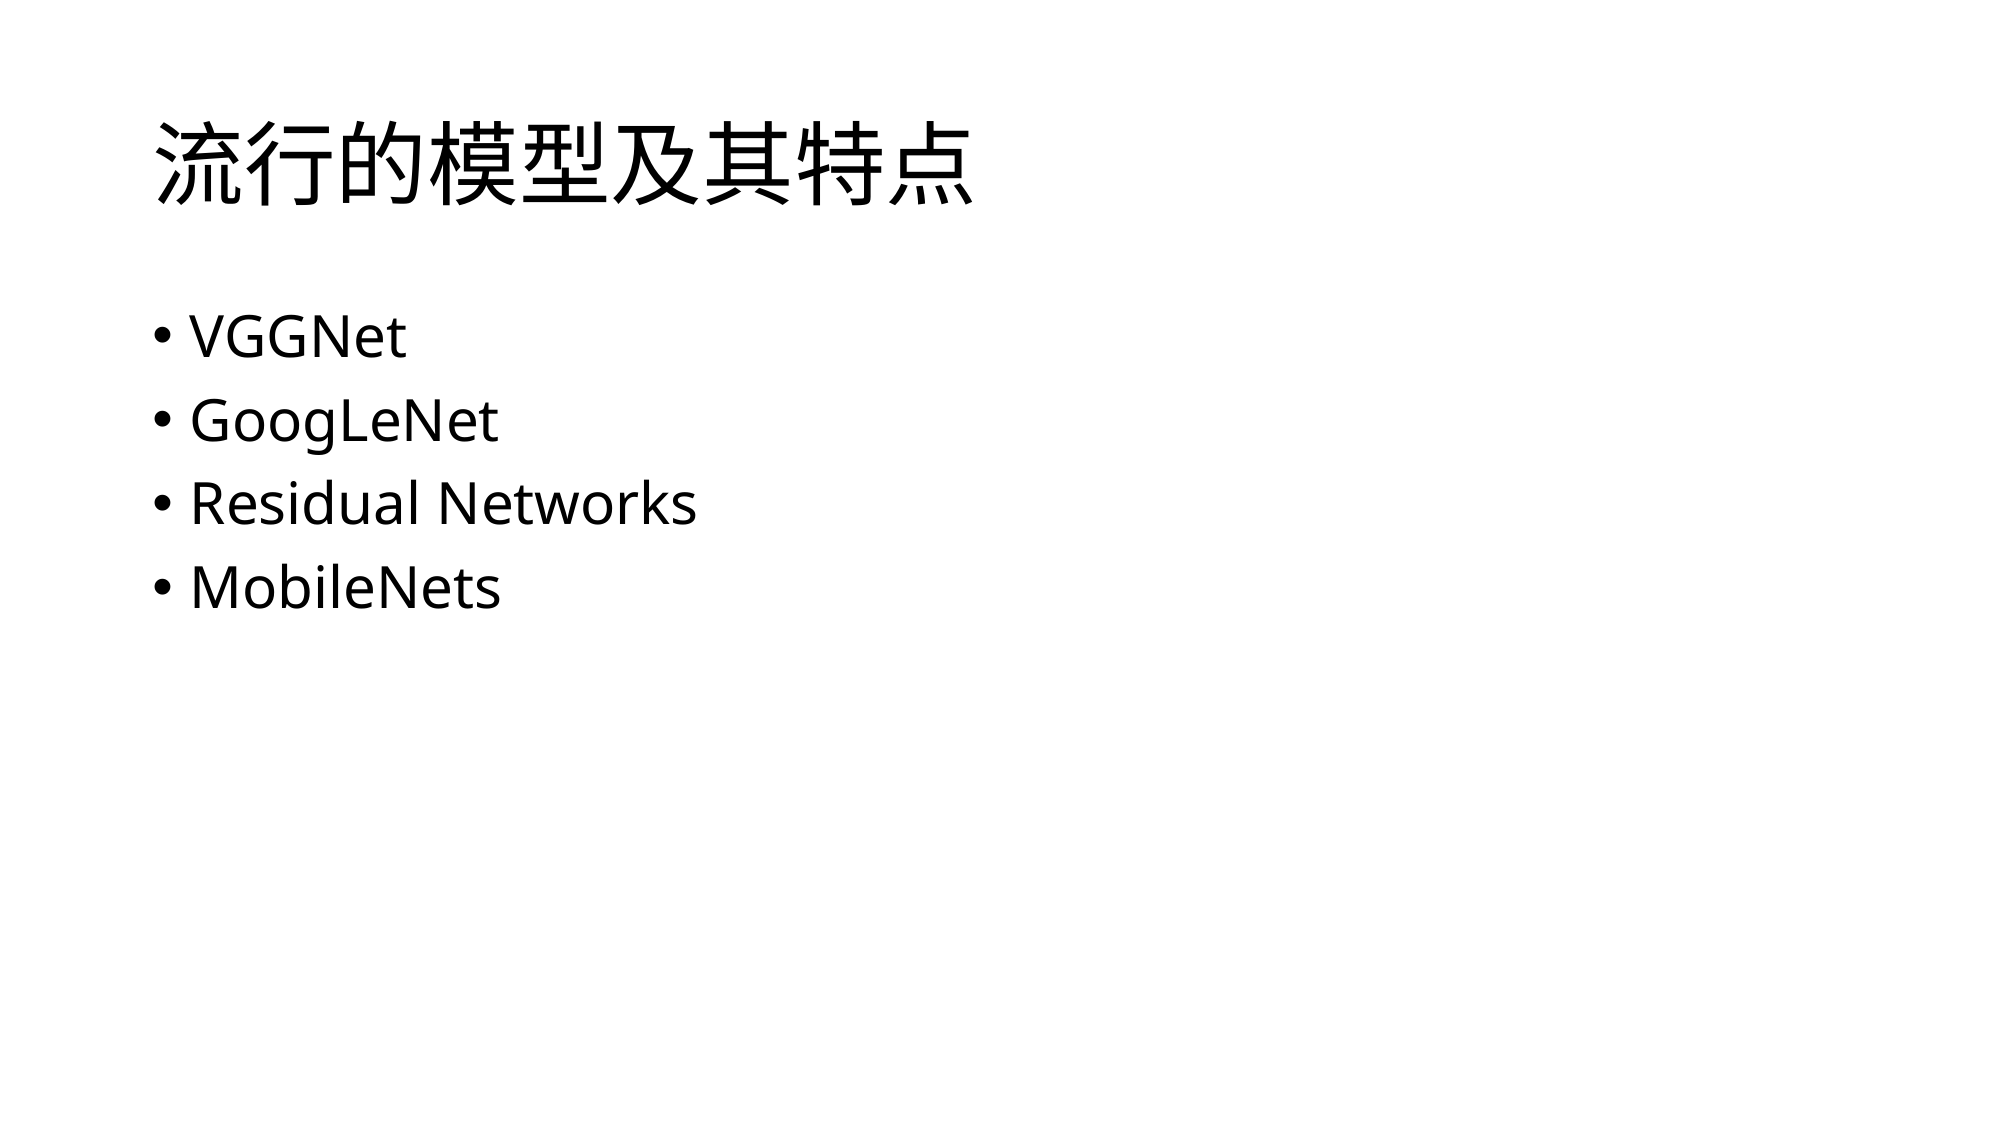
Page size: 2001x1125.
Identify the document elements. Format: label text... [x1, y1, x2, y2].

title 流行的模型及其特点 [137, 59, 1863, 278]
list VGGNet GoogLeNet Residual Networks MobileNets [137, 299, 1863, 1014]
